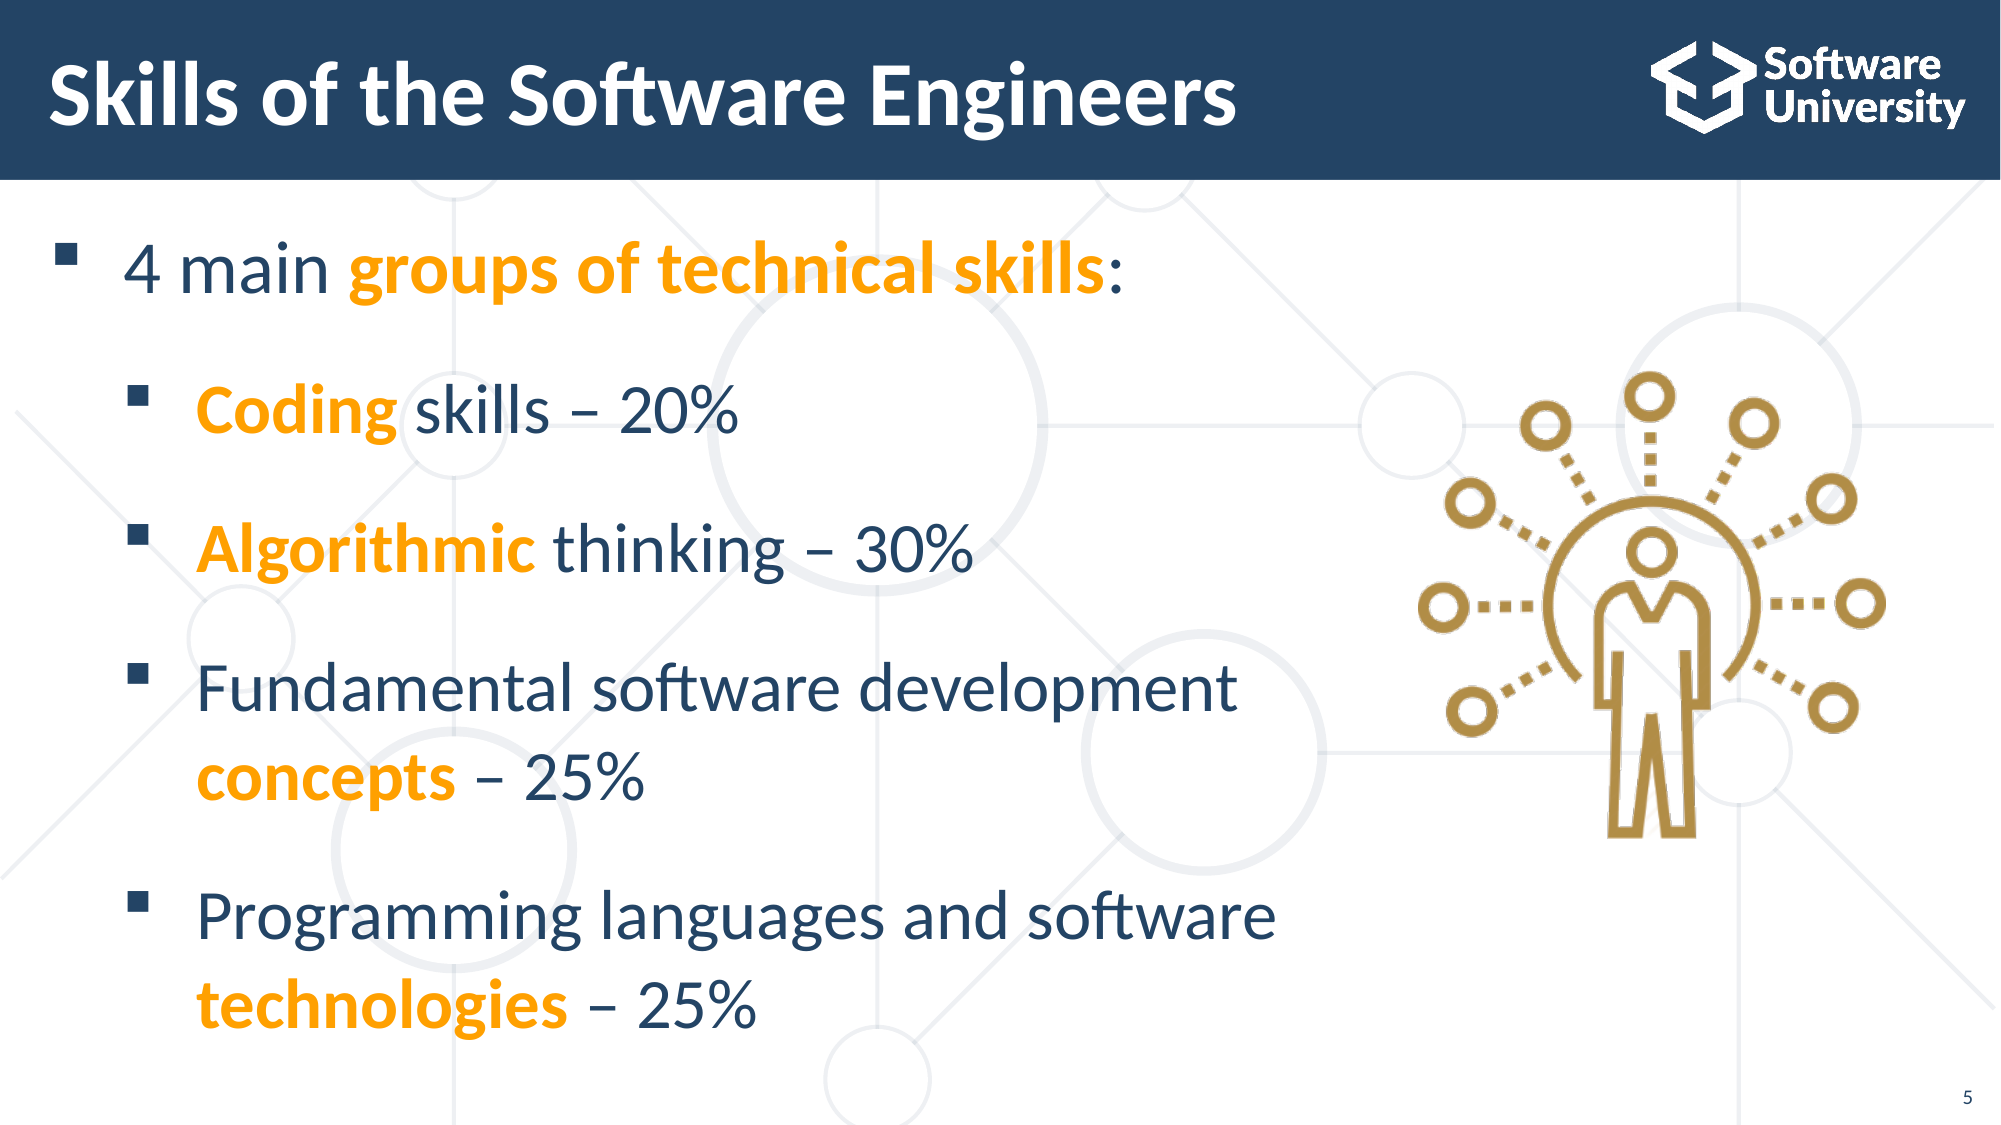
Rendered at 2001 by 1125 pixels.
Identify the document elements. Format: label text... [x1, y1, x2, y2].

title Skills of the Software Engineers [31, 16, 1625, 162]
picture [1651, 41, 1966, 134]
slide_number 5 [1927, 1067, 1989, 1117]
picture [1418, 370, 1886, 839]
list 4 main groups of technical skills: Coding skills – 20% Algorithmic thinking – 30% Fundamental software development concepts – 25% Programming languages and software technologies – 25% [31, 208, 1377, 1097]
